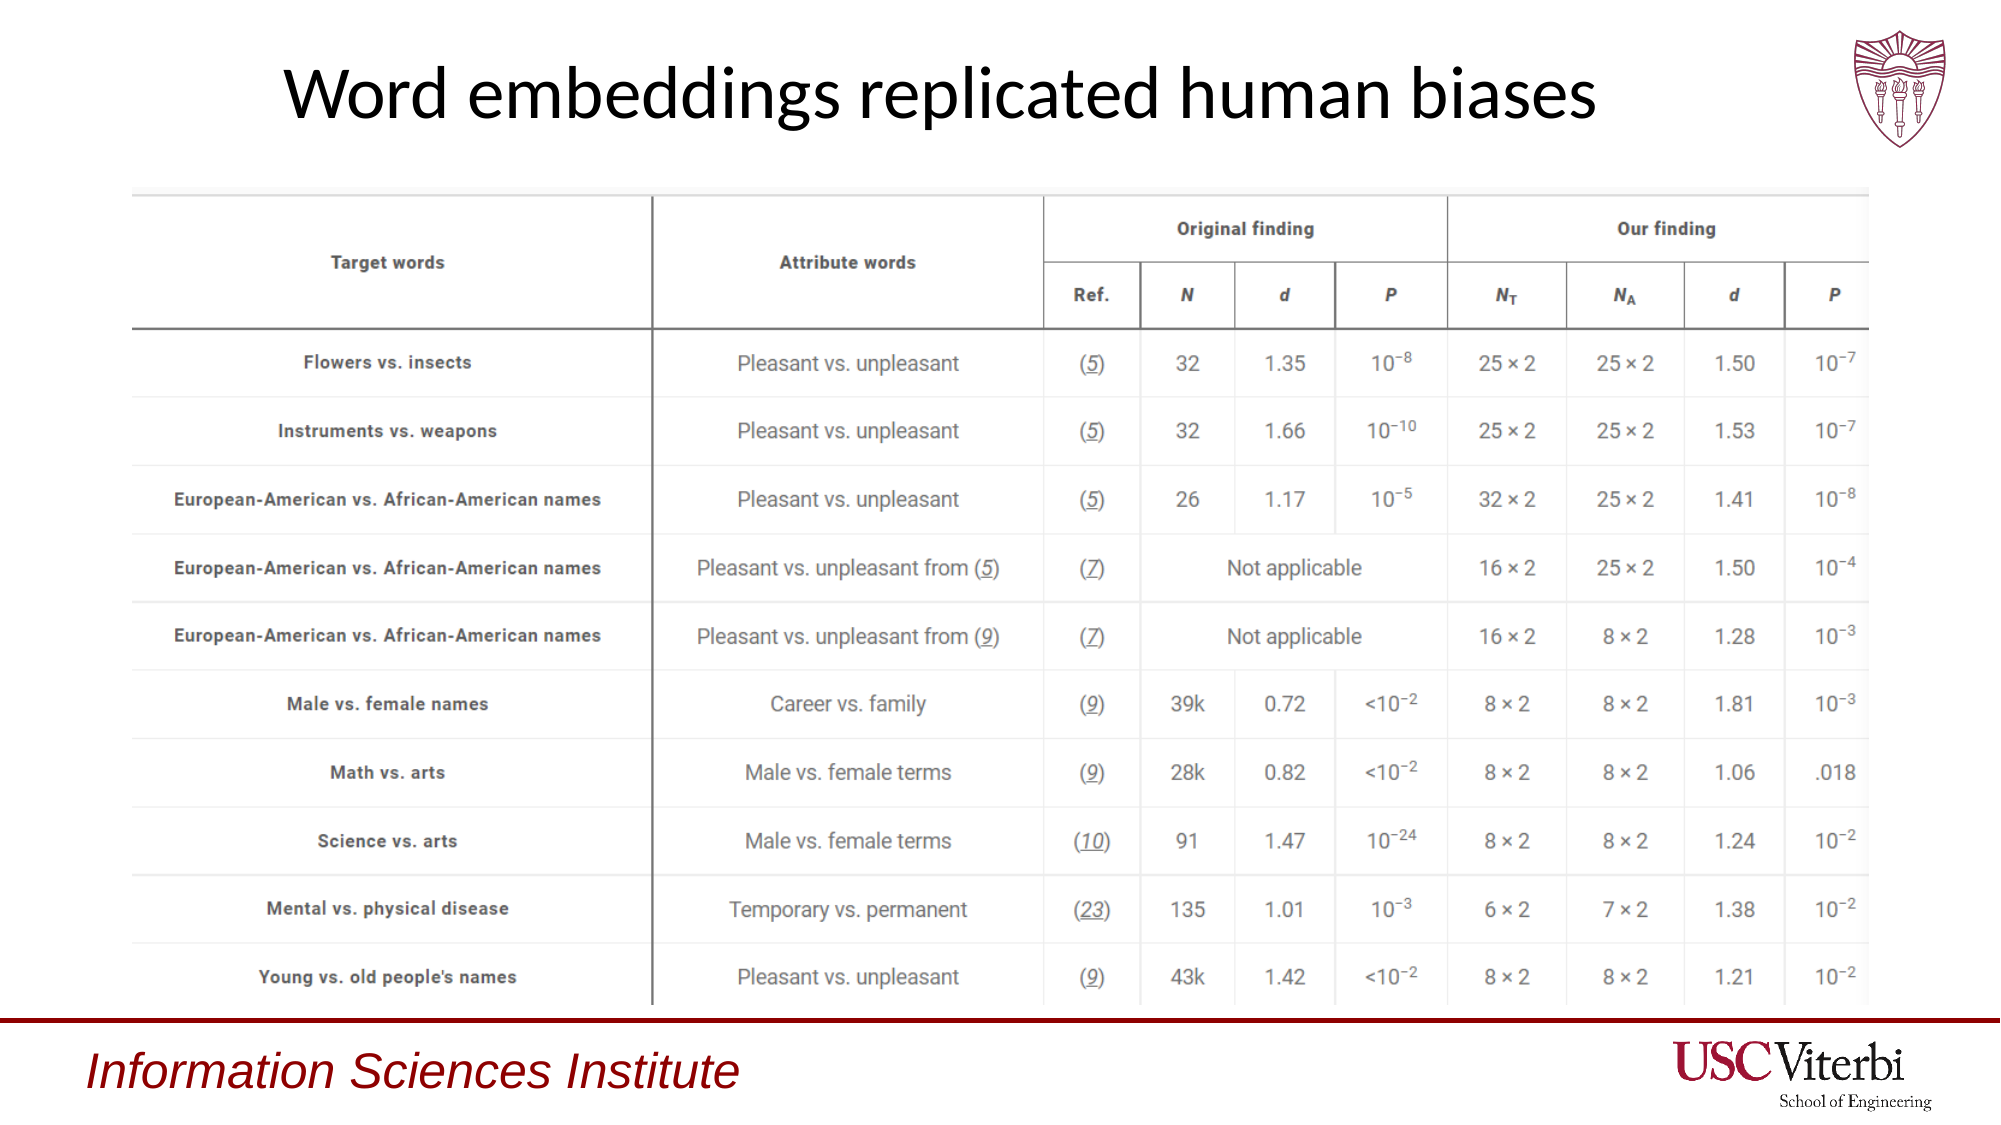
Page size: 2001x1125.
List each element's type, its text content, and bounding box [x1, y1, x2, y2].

picture [1641, 1027, 1964, 1118]
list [132, 187, 1869, 1006]
picture [1824, 13, 1975, 164]
title Word embeddings replicated human biases [99, 35, 1783, 141]
